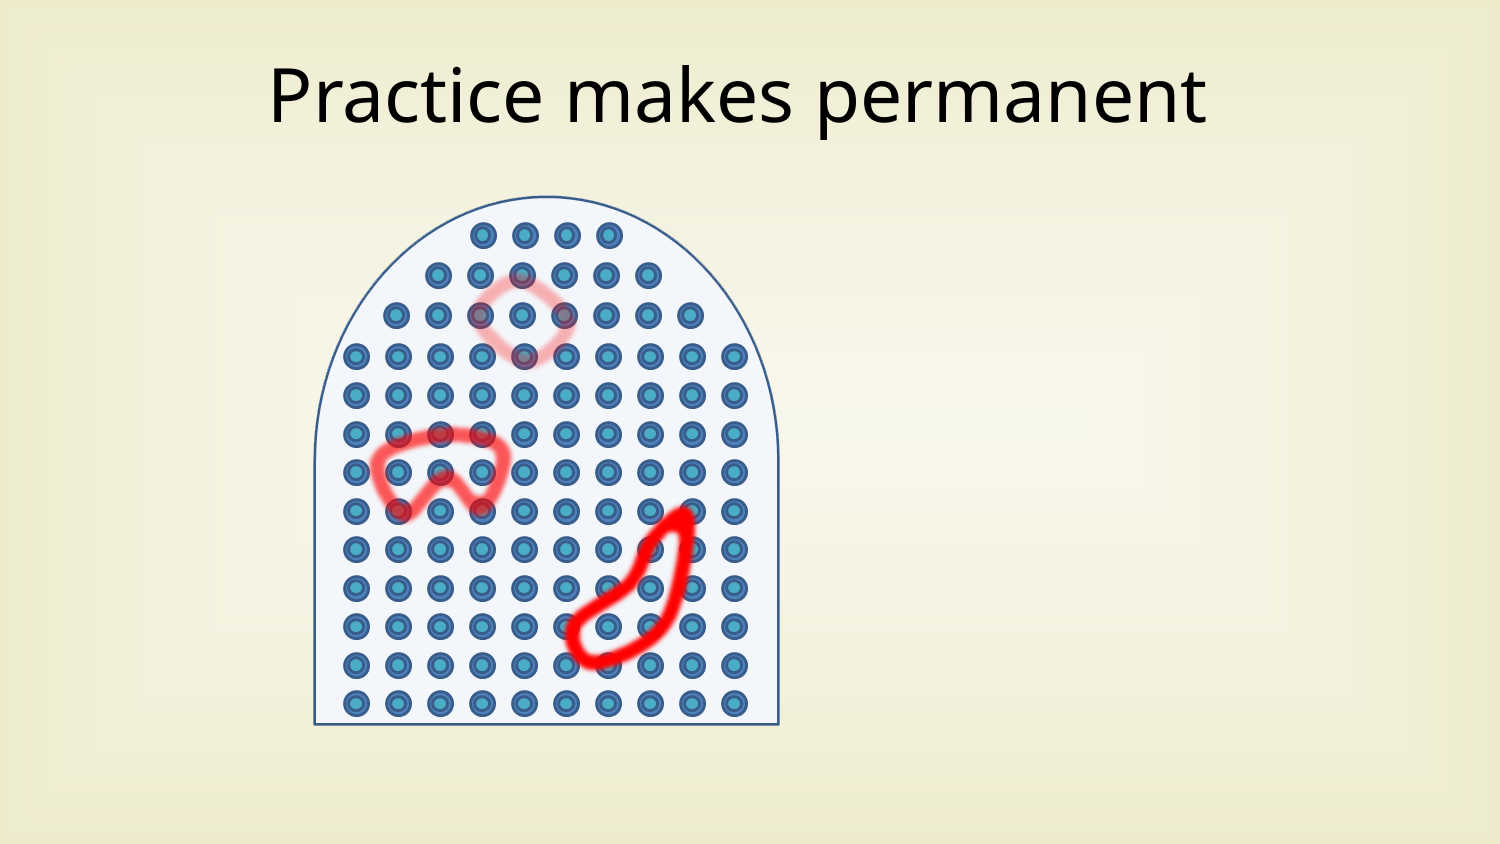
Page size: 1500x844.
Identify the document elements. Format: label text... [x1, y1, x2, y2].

title Practice makes permanent [101, 28, 1375, 158]
picture [261, 171, 837, 761]
